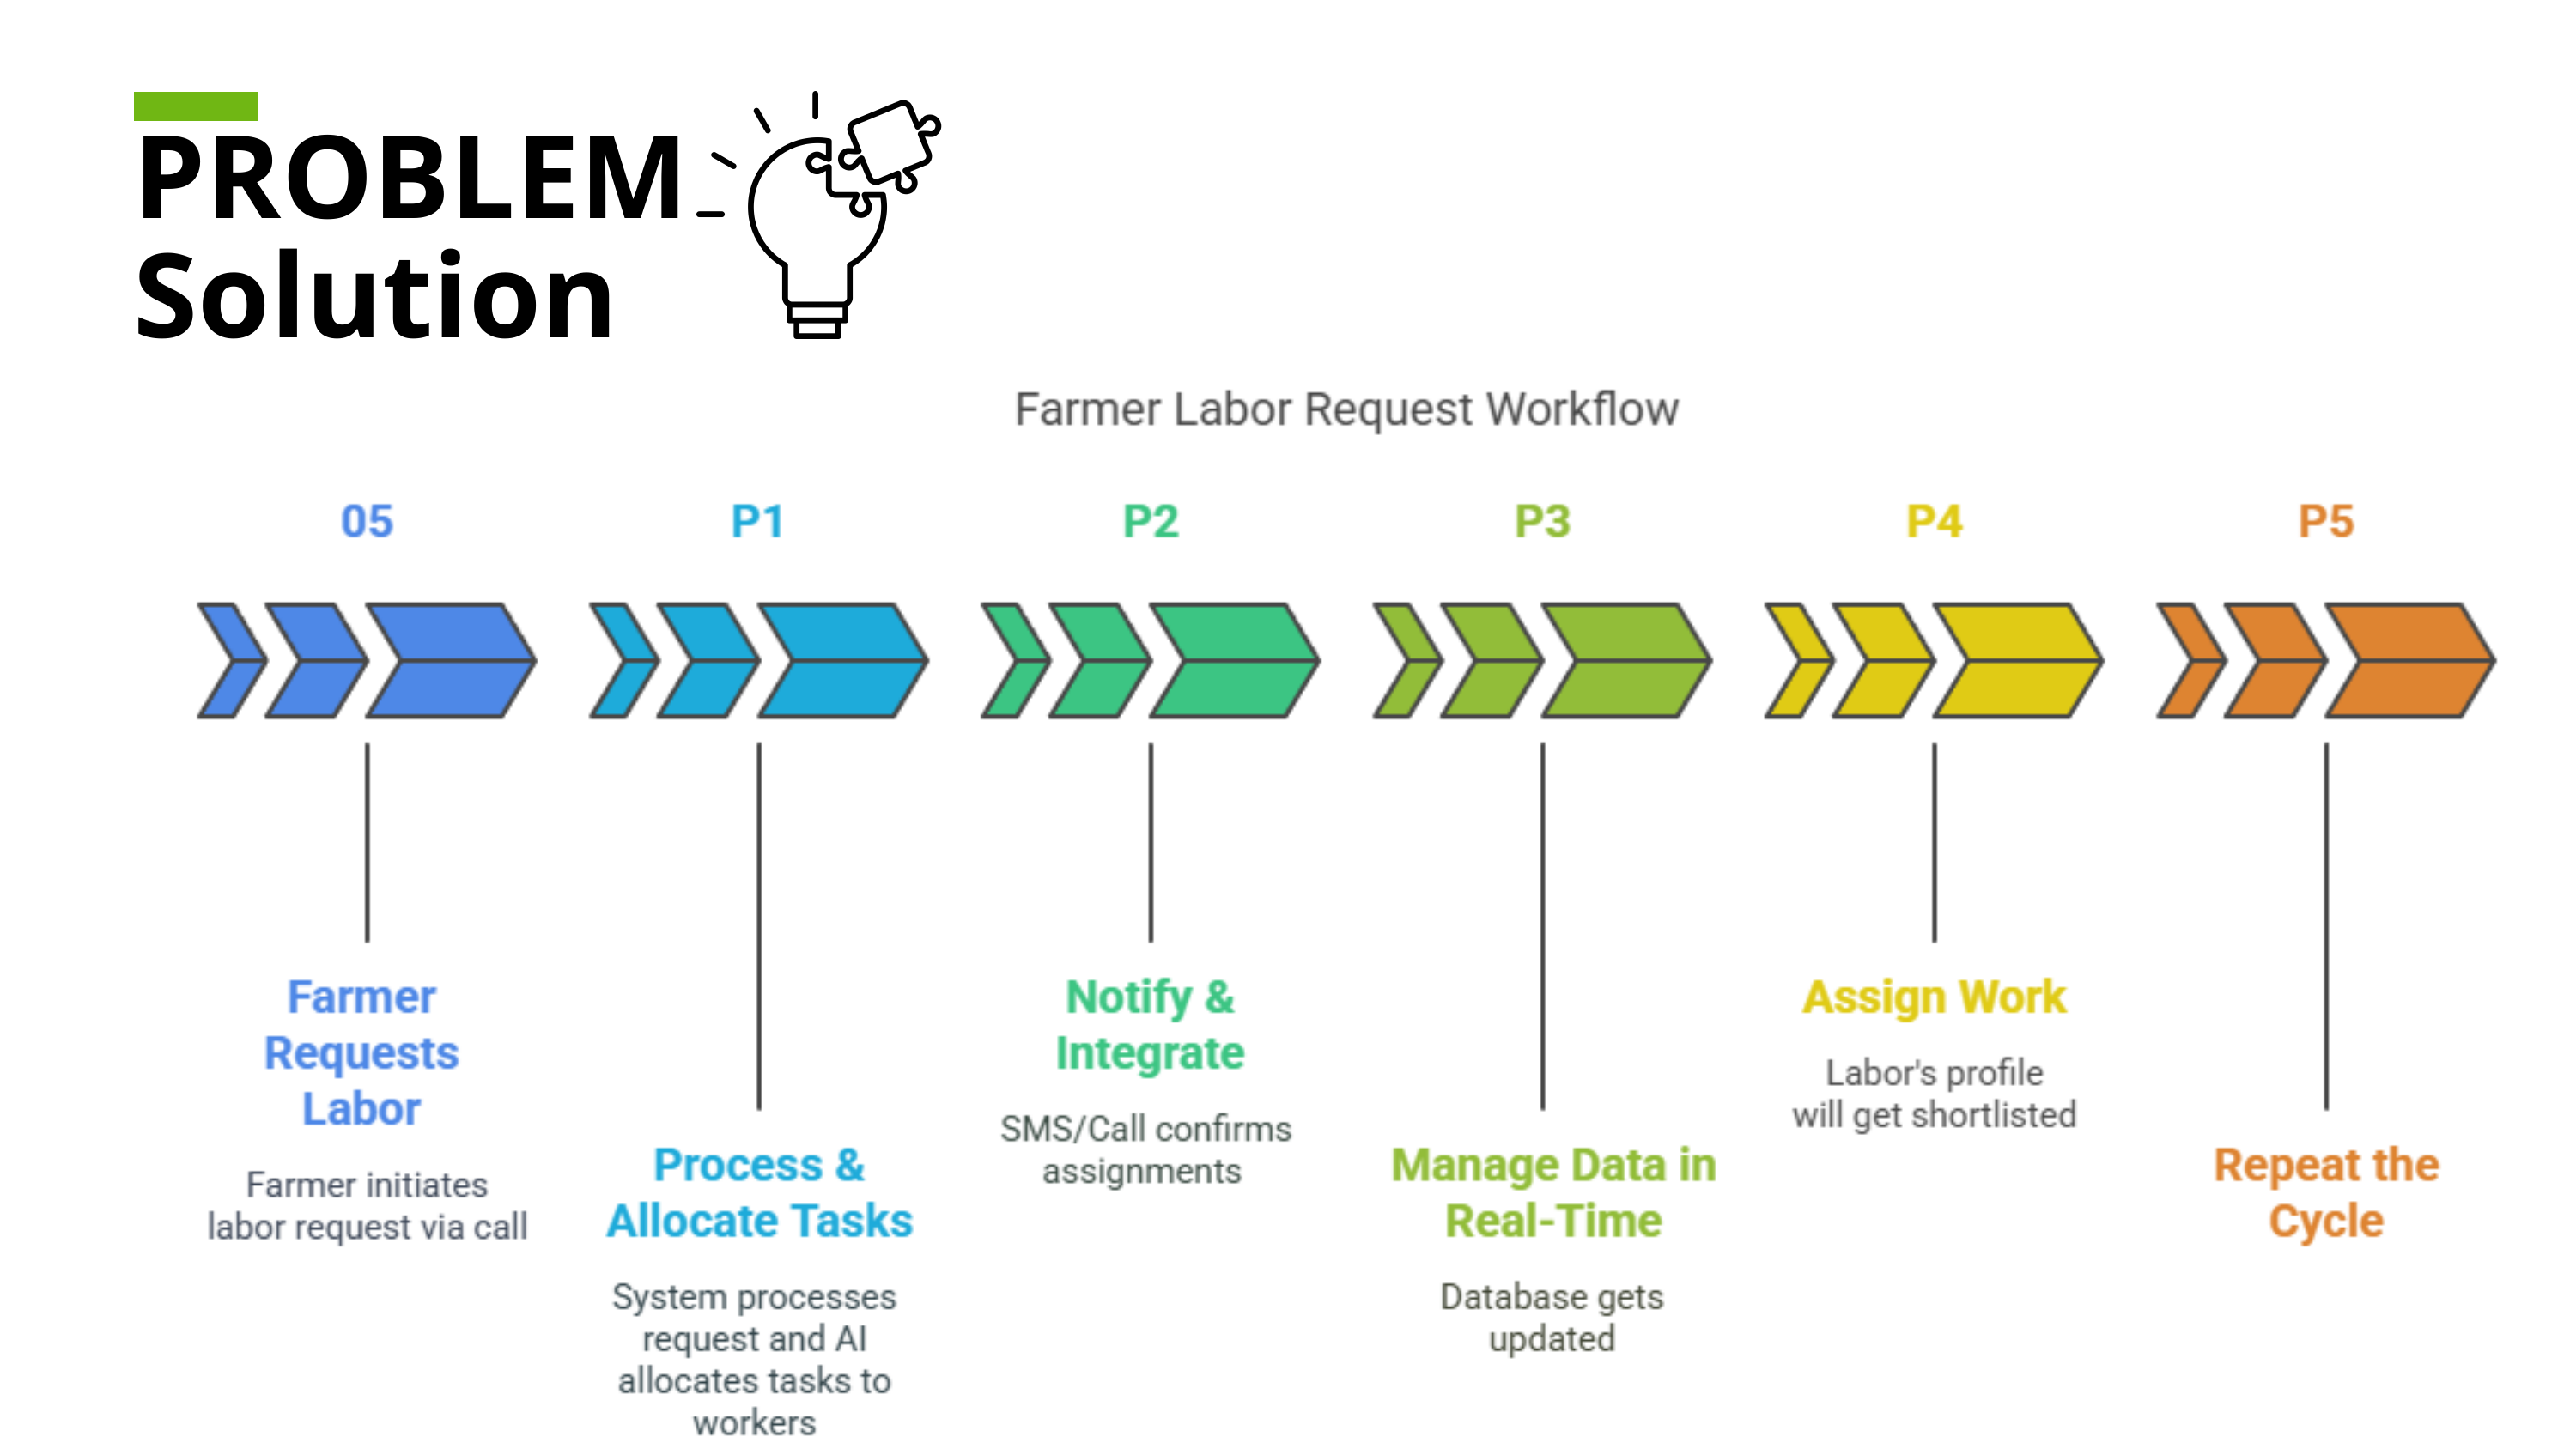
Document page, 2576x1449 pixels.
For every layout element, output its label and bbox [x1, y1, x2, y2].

text_box [133, 91, 943, 379]
text_box [144, 361, 2551, 1449]
